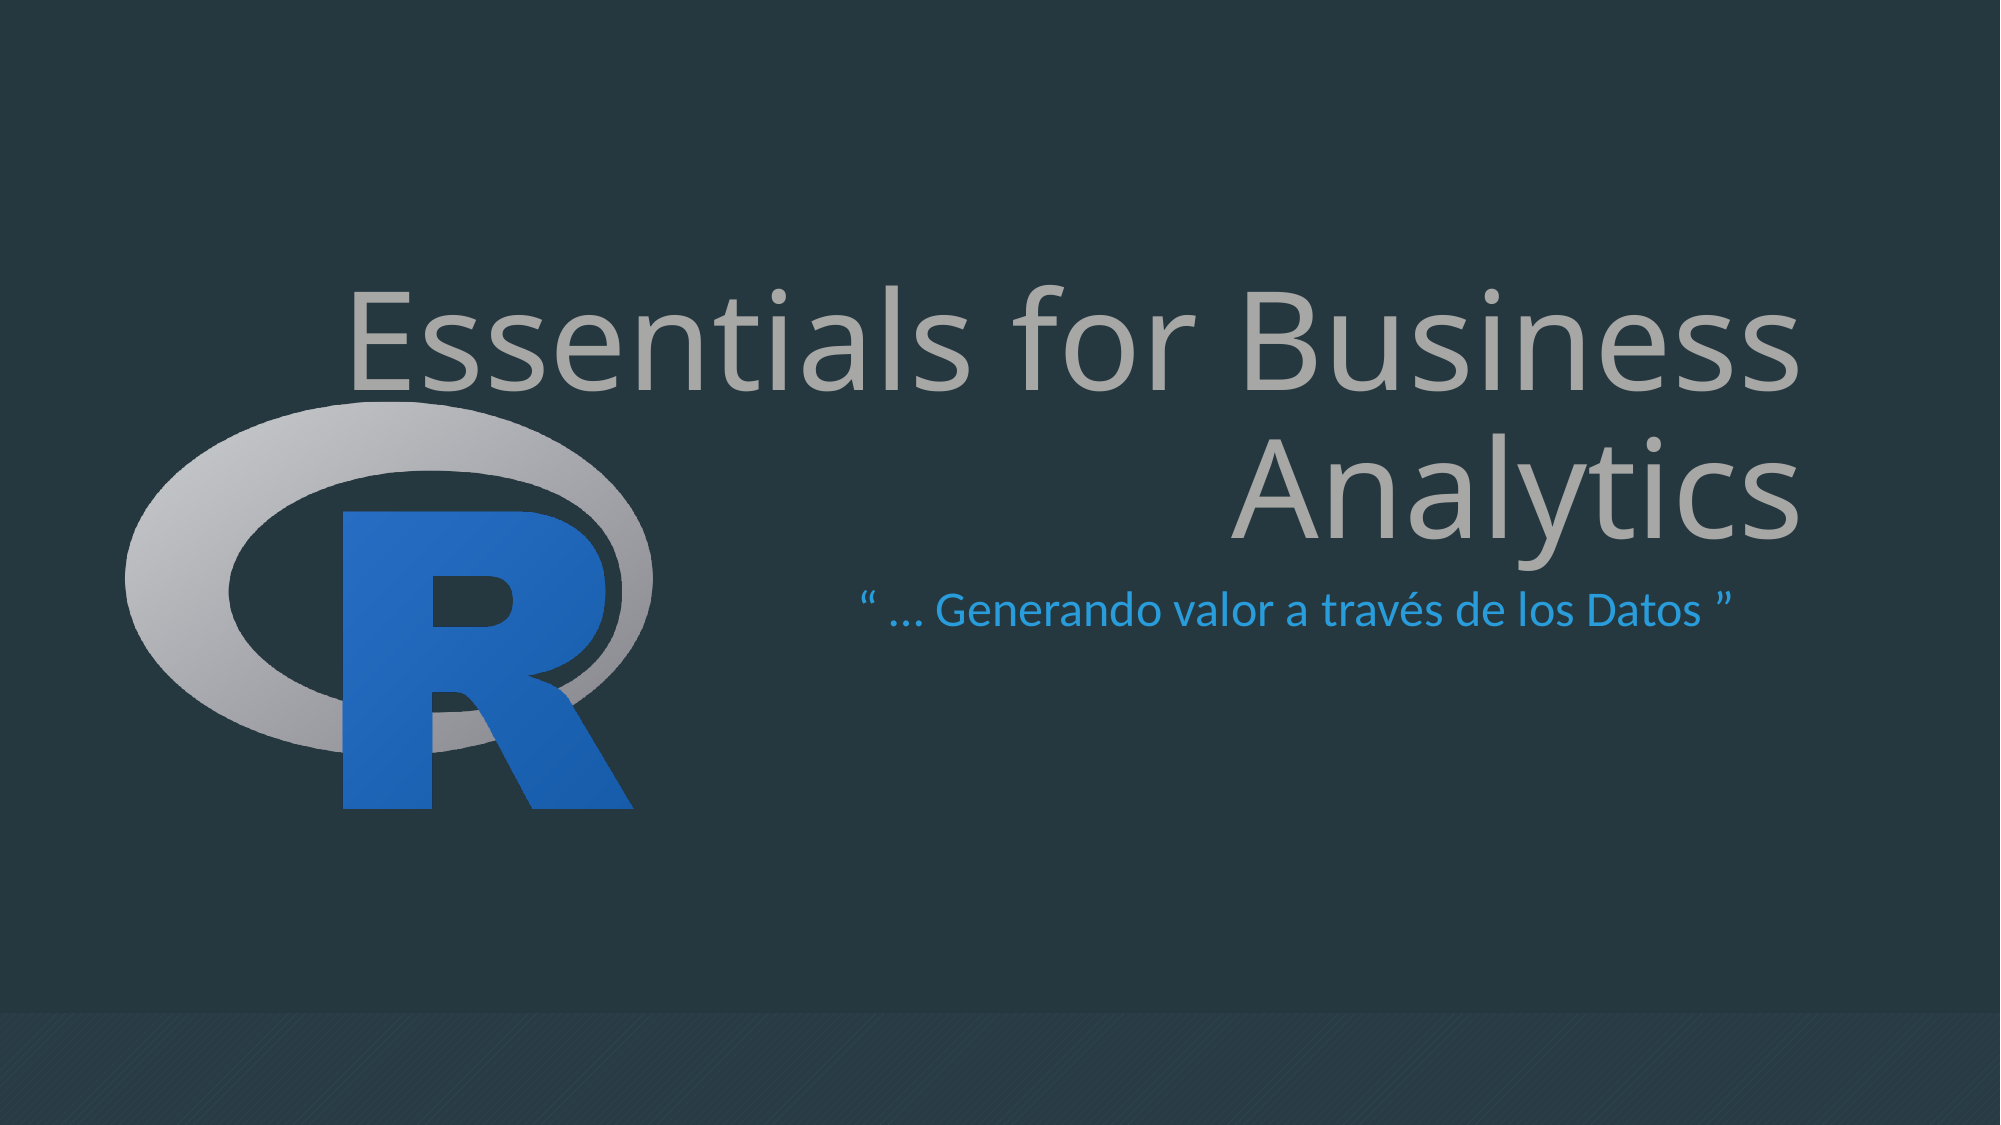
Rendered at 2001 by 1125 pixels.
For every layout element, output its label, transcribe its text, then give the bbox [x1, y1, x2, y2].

picture [124, 399, 654, 810]
title Essentials for Business Analytics [249, 321, 1820, 576]
subtitle “ … Generando valor a través de los Datos ” [654, 575, 1750, 702]
